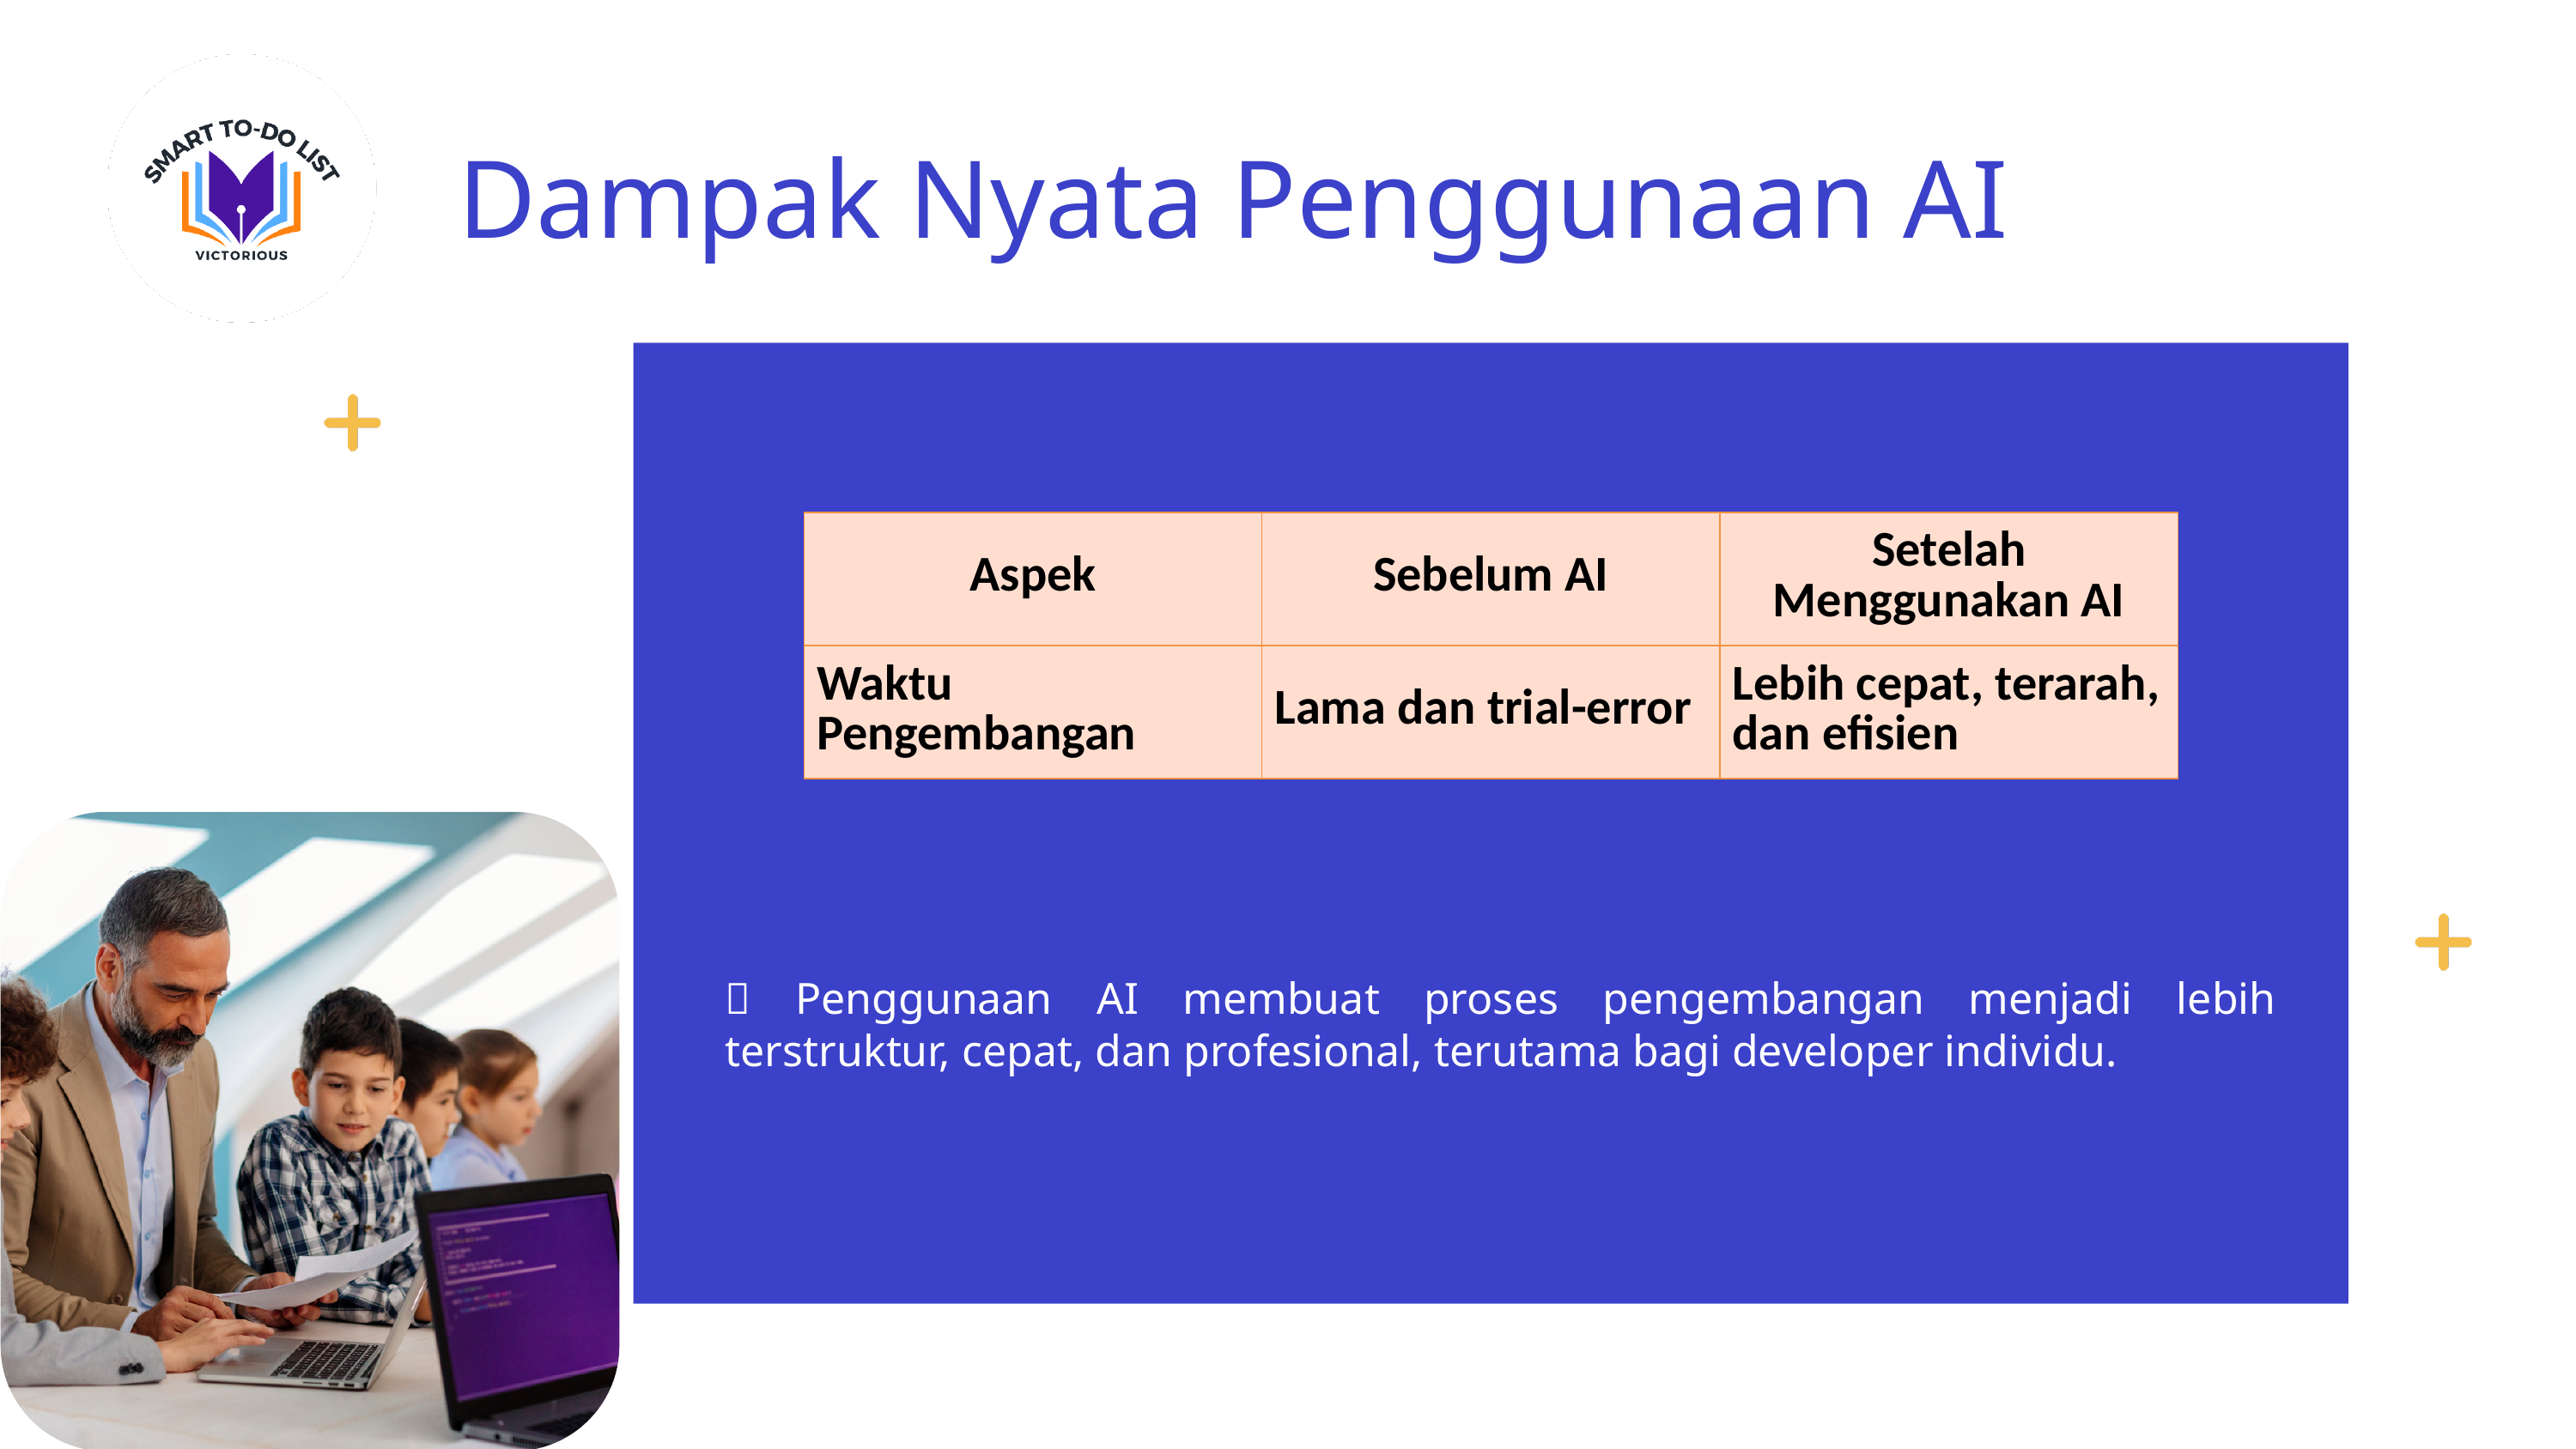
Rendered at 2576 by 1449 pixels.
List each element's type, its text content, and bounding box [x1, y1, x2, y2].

text_box Dampak Nyata Penggunaan AI [458, 142, 2308, 260]
text_box [633, 343, 2348, 1304]
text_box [0, 810, 621, 1449]
text_box [324, 394, 381, 452]
table_cell Lebih cepat, terarah, dan efisien [1721, 646, 2178, 778]
table_cell Waktu Pengembangan [805, 646, 1261, 778]
table_header Setelah Menggunakan AI [1721, 513, 2178, 645]
picture [73, 19, 410, 356]
table_cell Lama dan trial-error [1262, 646, 1719, 778]
text_box ✨ Penggunaan AI membuat proses pengembangan menjadi lebih terstruktur, cepat, dan profesional, terutama bagi developer individu. [725, 970, 2277, 1076]
text_box [2415, 913, 2472, 971]
table_header Sebelum AI [1262, 513, 1719, 645]
table_header Aspek [805, 513, 1261, 645]
